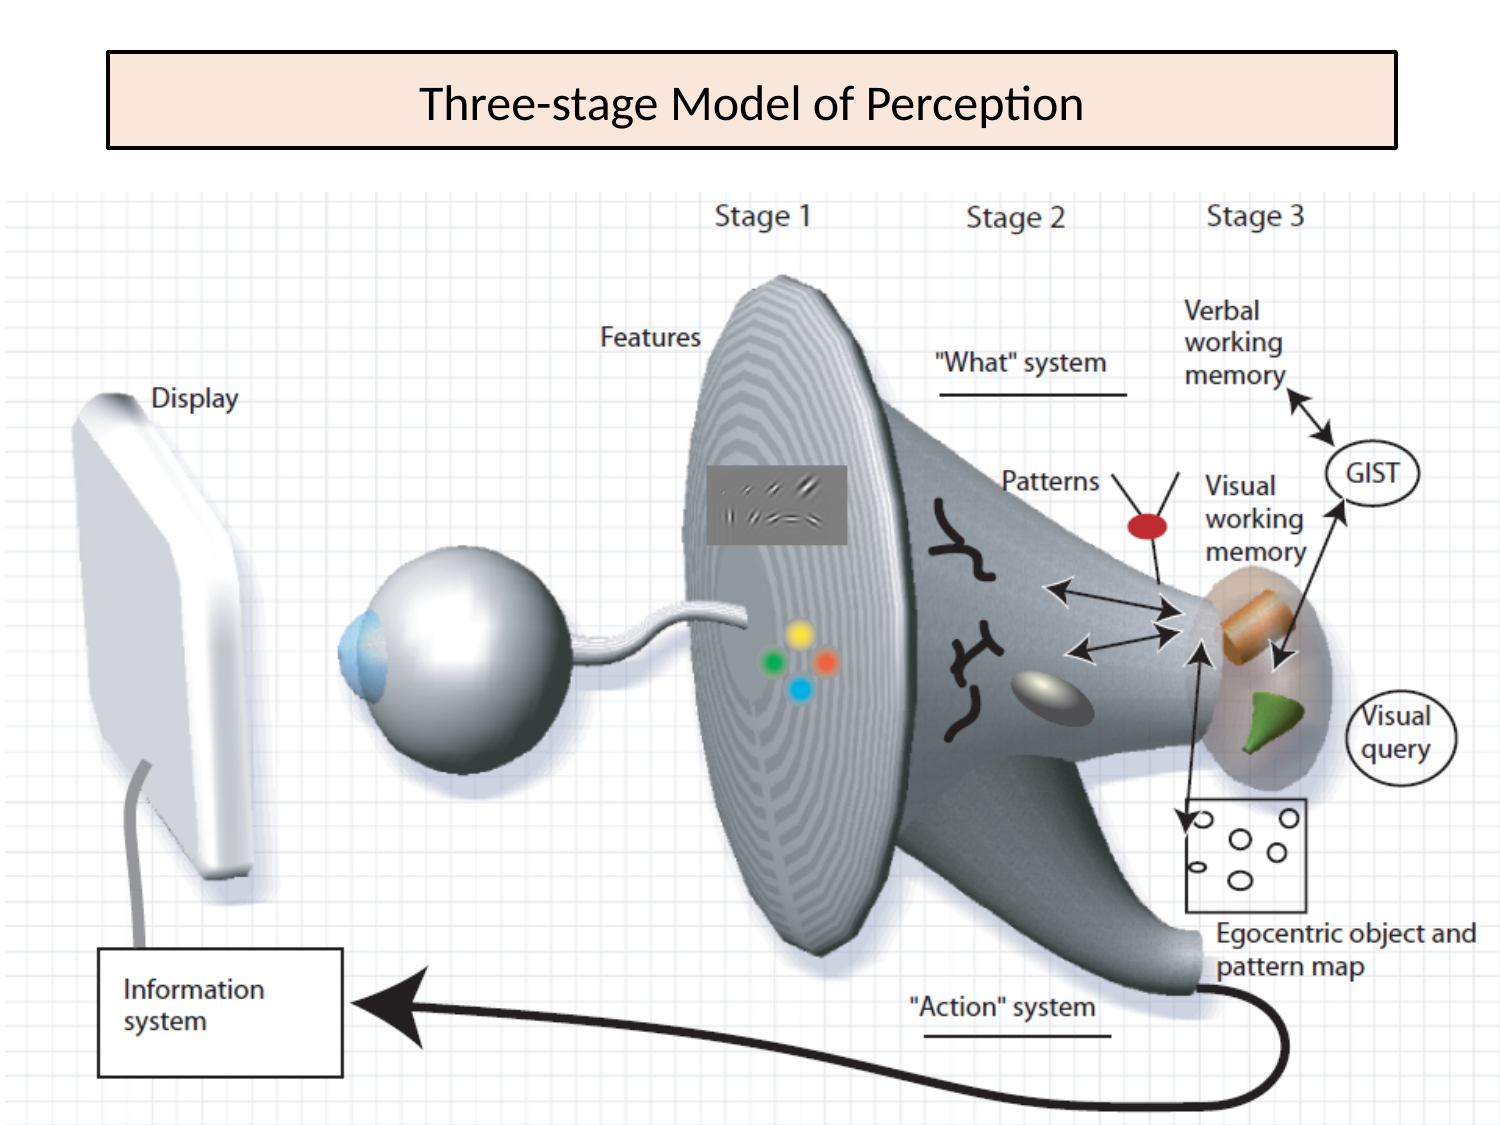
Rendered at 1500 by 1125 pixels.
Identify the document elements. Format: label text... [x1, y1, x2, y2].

picture [4, 192, 1500, 1125]
title Three-stage Model of Perception [106, 50, 1398, 150]
